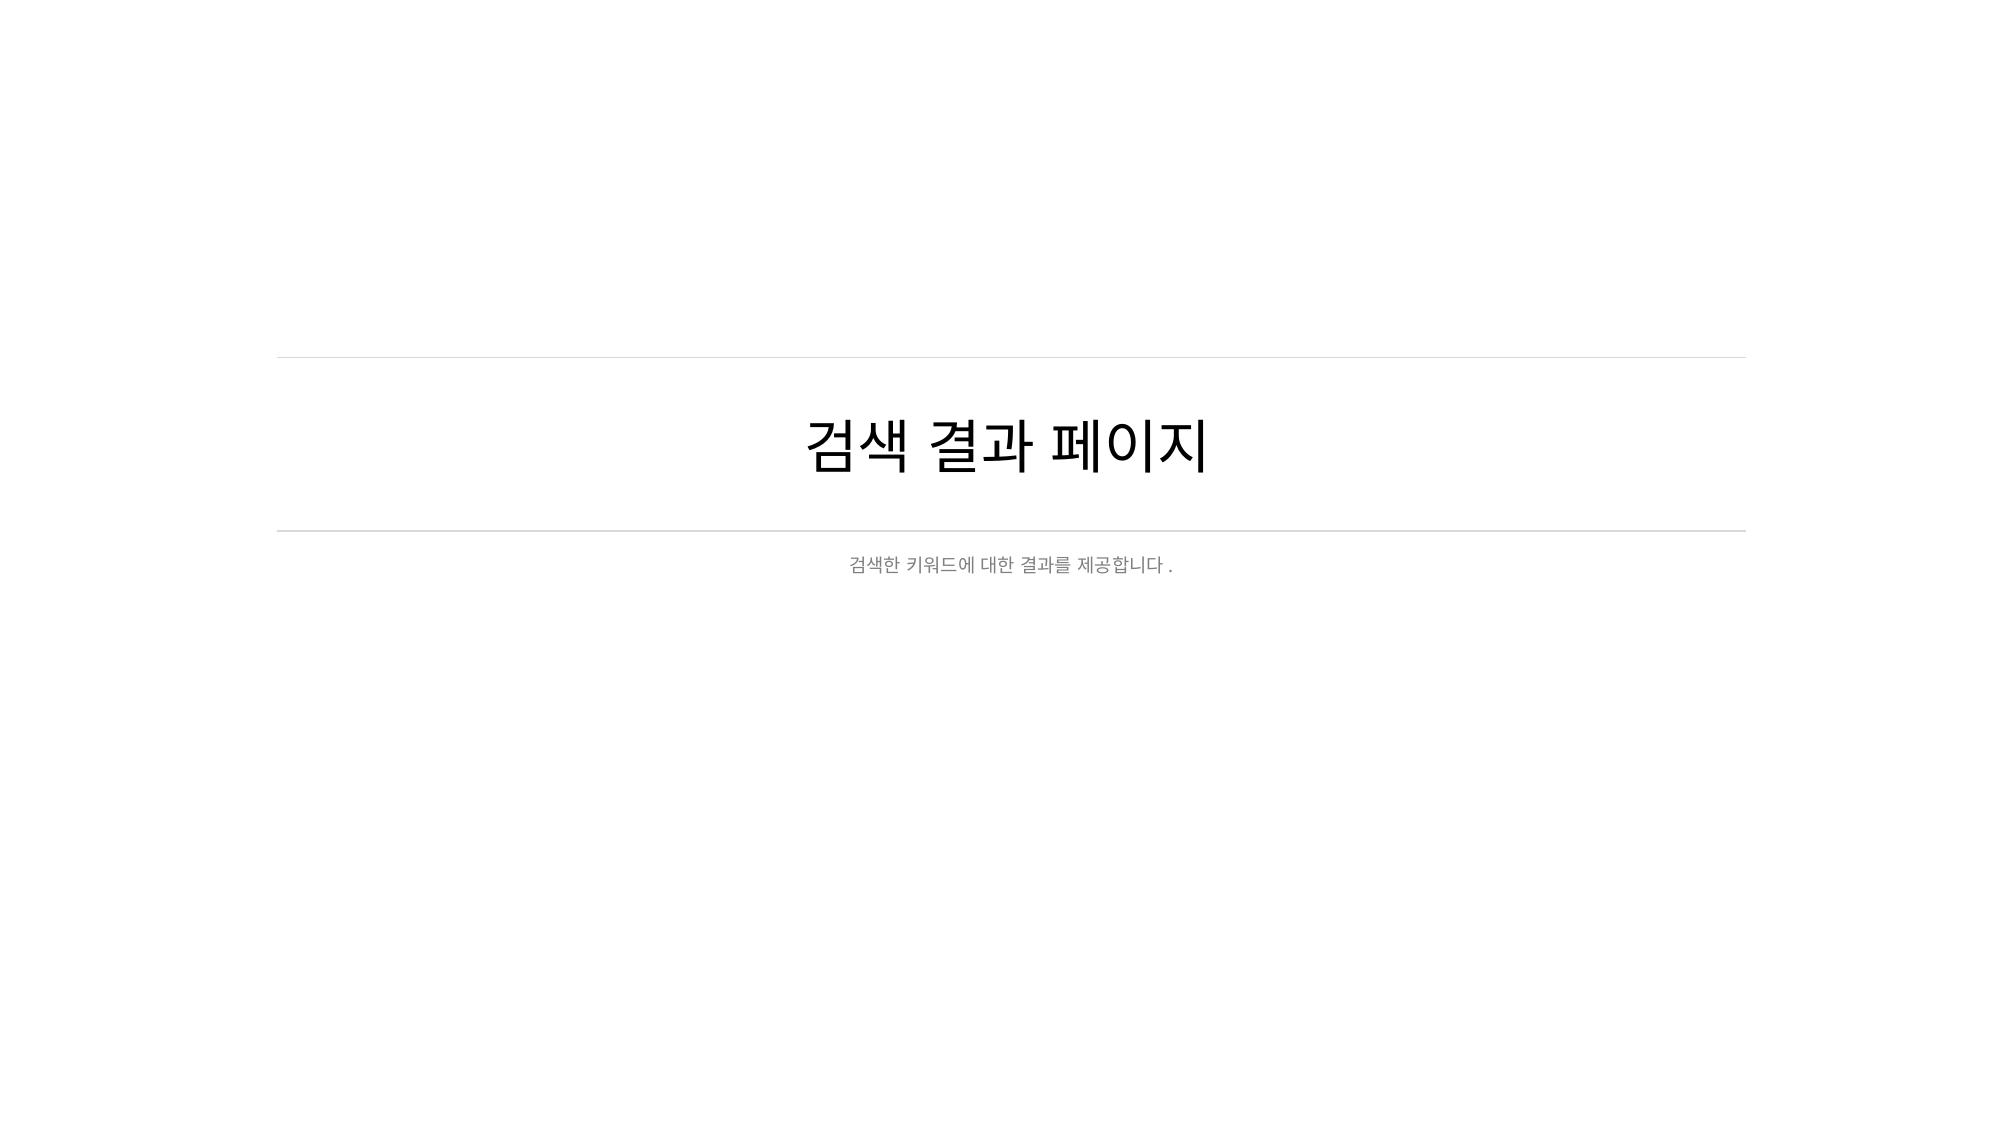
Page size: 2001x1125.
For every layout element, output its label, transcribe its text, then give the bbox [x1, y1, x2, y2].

list 검색한 키워드에 대한 결과를 제공합니다. [276, 546, 1746, 657]
title 검색 결과 페이지 [70, 375, 1945, 515]
